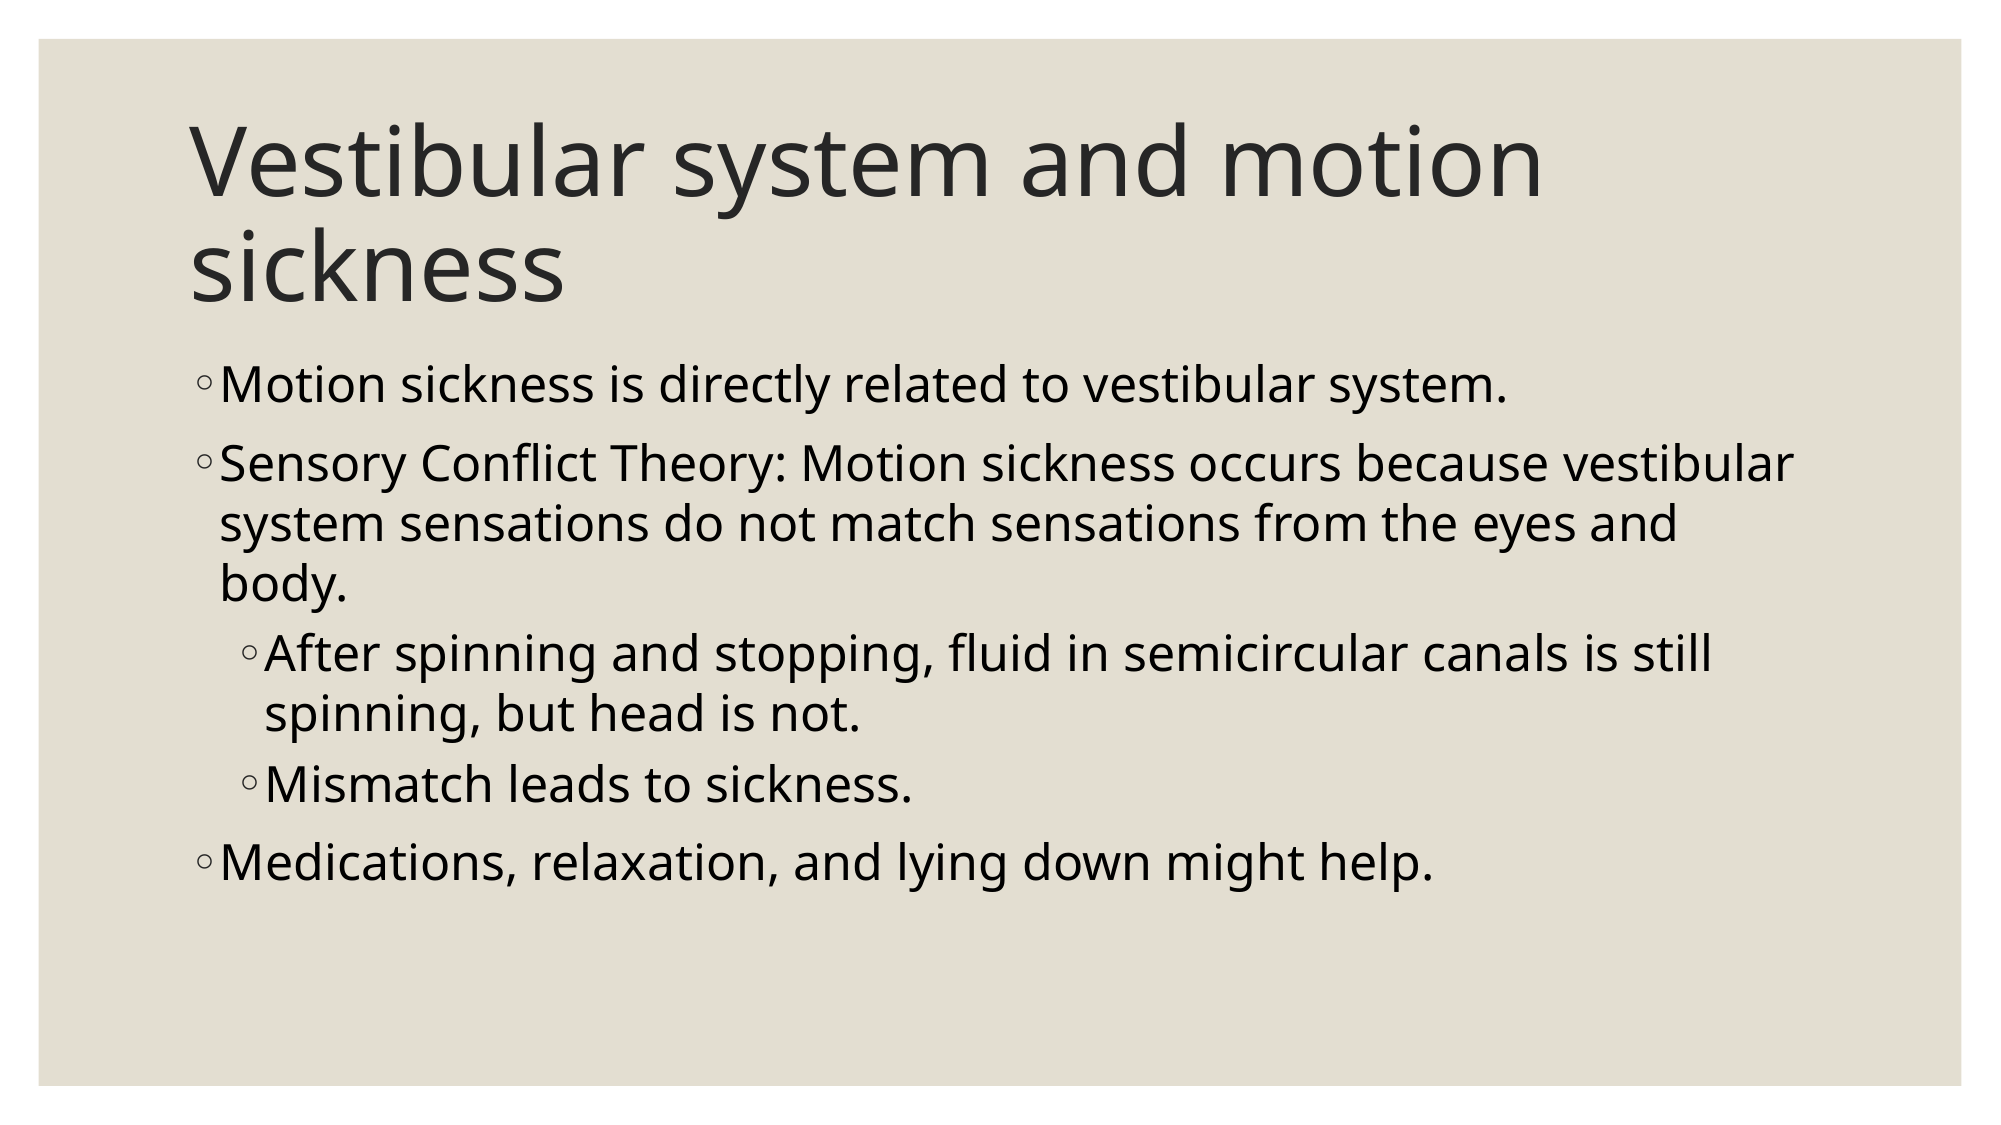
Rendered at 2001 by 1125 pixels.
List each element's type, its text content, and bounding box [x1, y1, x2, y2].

list Motion sickness is directly related to vestibular system. Sensory Conflict Theory: Motion sickness occurs because vestibular system sensations do not match sensations from the eyes and body. After spinning and stopping, fluid in semicircular canals is still spinning, but head is not. Mismatch leads to sickness. Medications, relaxation, and lying down might help. [174, 345, 1825, 990]
title Vestibular system and motion sickness [174, 105, 1825, 331]
